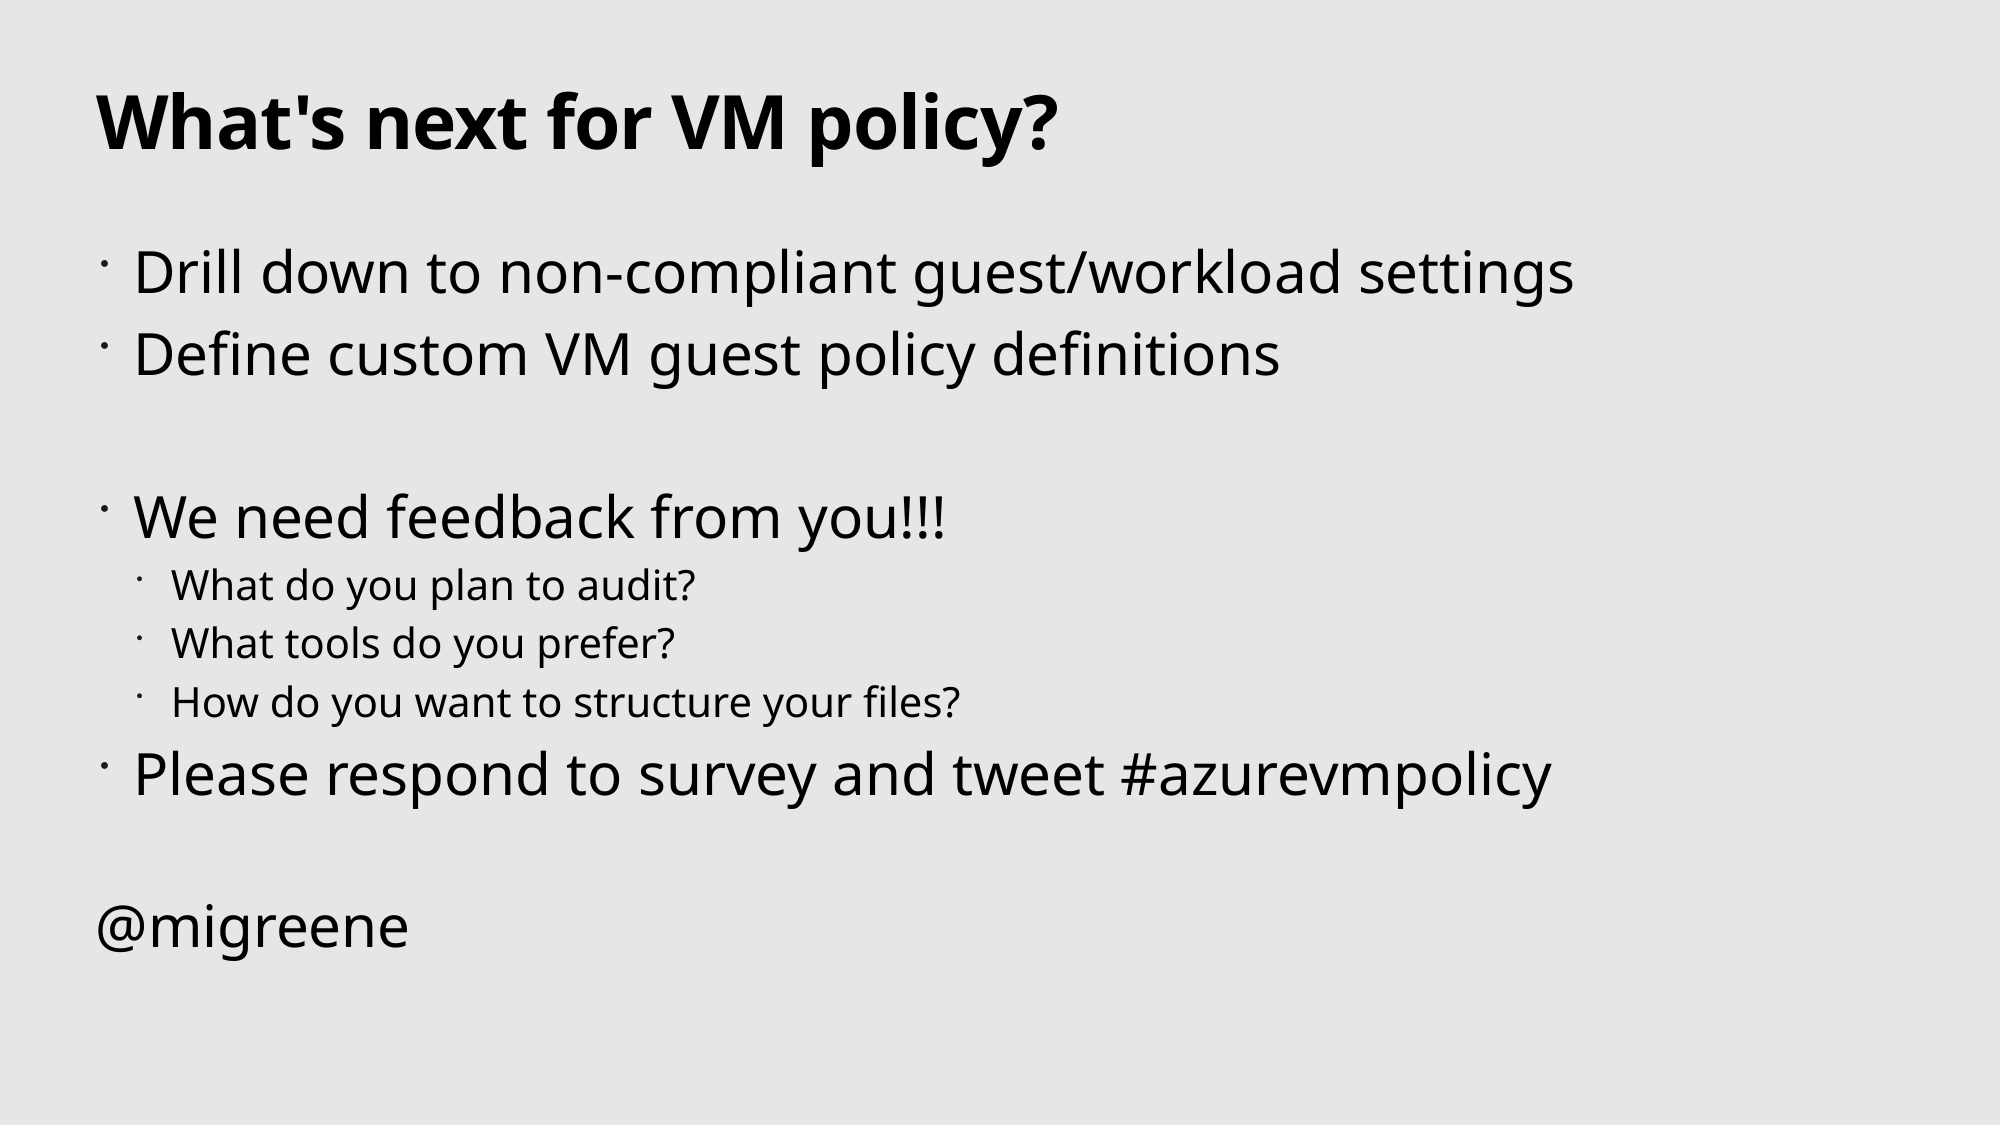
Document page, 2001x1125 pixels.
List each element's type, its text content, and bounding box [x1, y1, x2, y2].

list Drill down to non-compliant guest/workload settings Define custom VM guest policy definitions We need feedback from you!!! What do you plan to audit? What tools do you prefer? How do you want to structure your files? Please respond to survey and tweet #azurevmpolicy @migreene [95, 235, 1904, 959]
title What's next for VM policy? [96, 75, 1904, 166]
